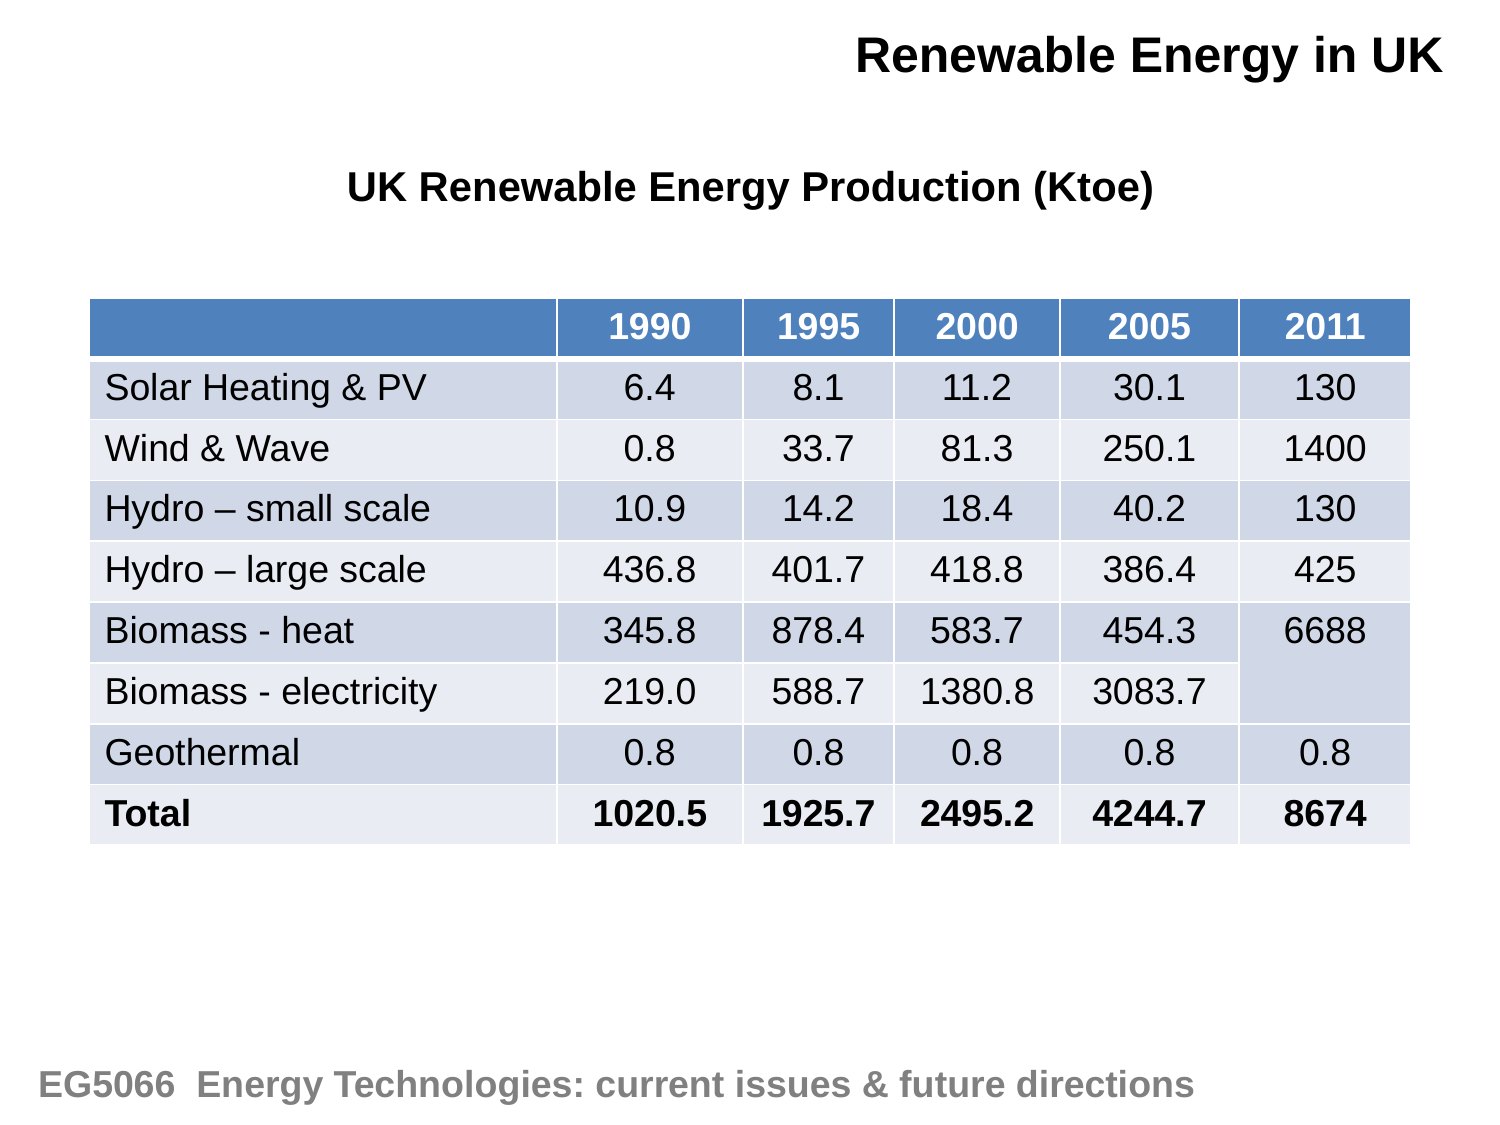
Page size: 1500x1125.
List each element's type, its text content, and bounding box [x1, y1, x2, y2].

table_header 2011 [1240, 299, 1410, 356]
table_header [90, 299, 556, 356]
table_cell 454.3 [1061, 603, 1238, 662]
table_header 1995 [744, 299, 893, 356]
table_cell 1380.8 [895, 664, 1059, 723]
table_cell 418.8 [895, 542, 1059, 601]
table_cell 33.7 [744, 420, 893, 480]
table_cell Wind & Wave [90, 420, 556, 480]
table_cell 0.8 [558, 420, 742, 480]
table_cell Biomass - heat [90, 603, 556, 662]
table_cell 130 [1240, 362, 1410, 419]
table_cell 588.7 [744, 664, 893, 723]
table_header 1990 [558, 299, 742, 356]
table_cell Geothermal [90, 725, 556, 784]
table_cell 8674 [1240, 785, 1410, 844]
table_cell 1400 [1240, 420, 1410, 480]
table_cell Hydro – large scale [90, 542, 556, 601]
table_cell 30.1 [1061, 362, 1238, 419]
table_cell 0.8 [1061, 725, 1238, 784]
table_cell Hydro – small scale [90, 481, 556, 540]
table_cell 401.7 [744, 542, 893, 601]
table_cell 14.2 [744, 481, 893, 540]
table_cell Total [90, 785, 556, 844]
table_cell 219.0 [558, 664, 742, 723]
table_cell 3083.7 [1061, 664, 1238, 723]
table_cell 878.4 [744, 603, 893, 662]
table_cell 1020.5 [558, 785, 742, 844]
table_cell 6688 [1240, 603, 1410, 723]
table_cell 10.9 [558, 481, 742, 540]
text_box UK Renewable Energy Production (Ktoe) [332, 152, 1169, 218]
table_cell 81.3 [895, 420, 1059, 480]
table_cell 0.8 [744, 725, 893, 784]
table_cell 1925.7 [744, 785, 893, 844]
table_cell 0.8 [895, 725, 1059, 784]
table_header 2000 [895, 299, 1059, 356]
table_cell 386.4 [1061, 542, 1238, 601]
table_cell 18.4 [895, 481, 1059, 540]
table_cell 0.8 [1240, 725, 1410, 784]
table_cell 0.8 [558, 725, 742, 784]
table_cell 436.8 [558, 542, 742, 601]
table_cell 130 [1240, 481, 1410, 540]
table_cell 345.8 [558, 603, 742, 662]
text_box Renewable Energy in UK [839, 14, 1459, 90]
table_cell 425 [1240, 542, 1410, 601]
table_cell Solar Heating & PV [90, 362, 556, 419]
table_header 2005 [1061, 299, 1238, 356]
table_cell 8.1 [744, 362, 893, 419]
table_cell 2495.2 [895, 785, 1059, 844]
table_cell 583.7 [895, 603, 1059, 662]
table_cell 6.4 [558, 362, 742, 419]
table_cell 40.2 [1061, 481, 1238, 540]
table_cell 250.1 [1061, 420, 1238, 480]
table_cell Biomass - electricity [90, 664, 556, 723]
text_box EG5066 Energy Technologies: current issues & future directions [23, 1052, 1313, 1113]
table_cell 4244.7 [1061, 785, 1238, 844]
table_cell 11.2 [895, 362, 1059, 419]
